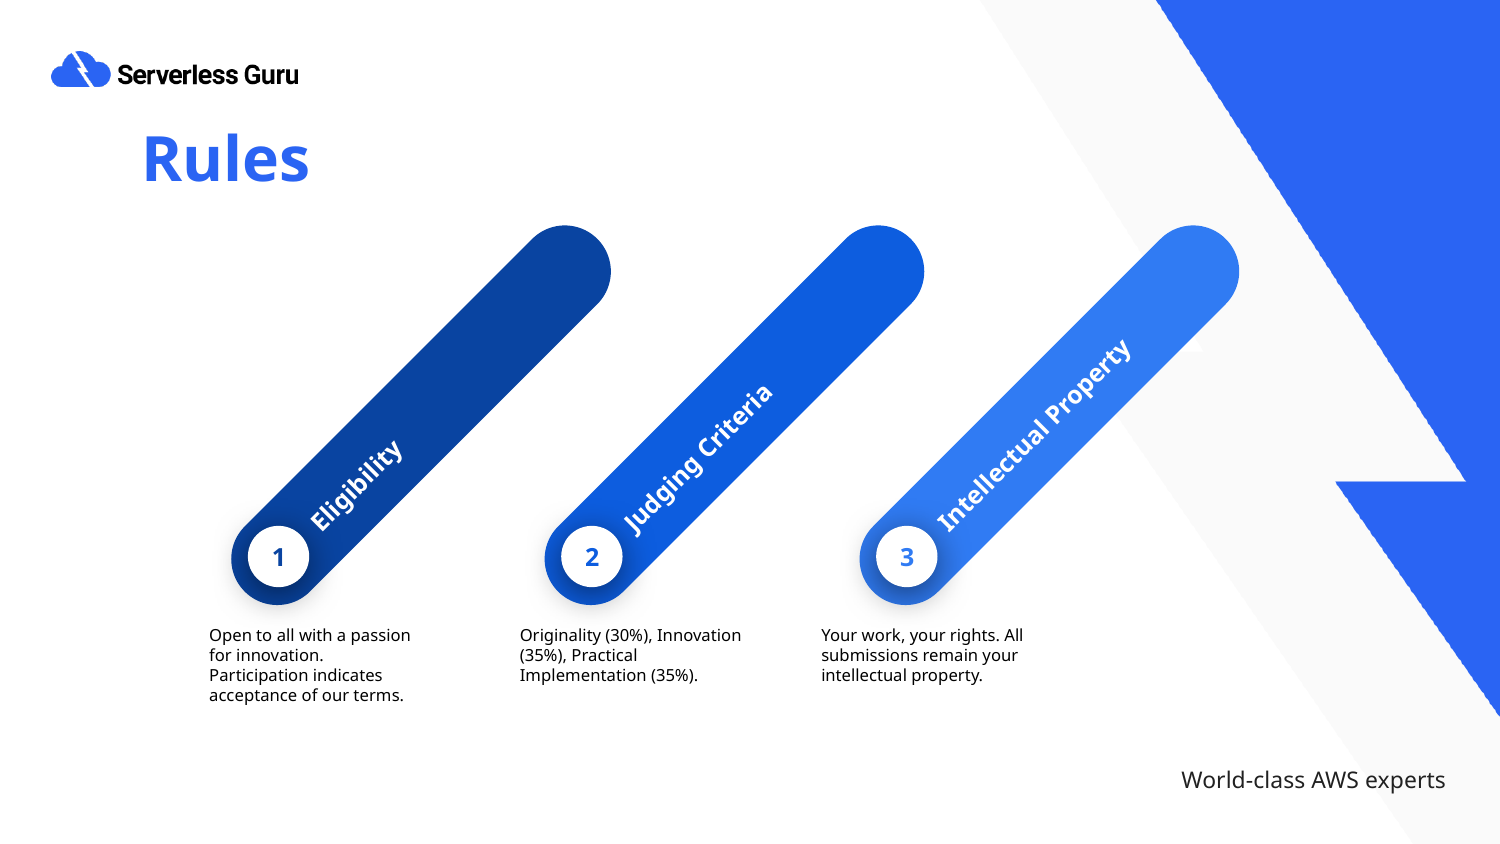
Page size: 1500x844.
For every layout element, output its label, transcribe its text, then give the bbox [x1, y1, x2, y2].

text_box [193, 206, 502, 693]
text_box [805, 206, 1259, 693]
title Rules [126, 103, 770, 198]
picture [0, 0, 1500, 844]
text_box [504, 206, 803, 693]
